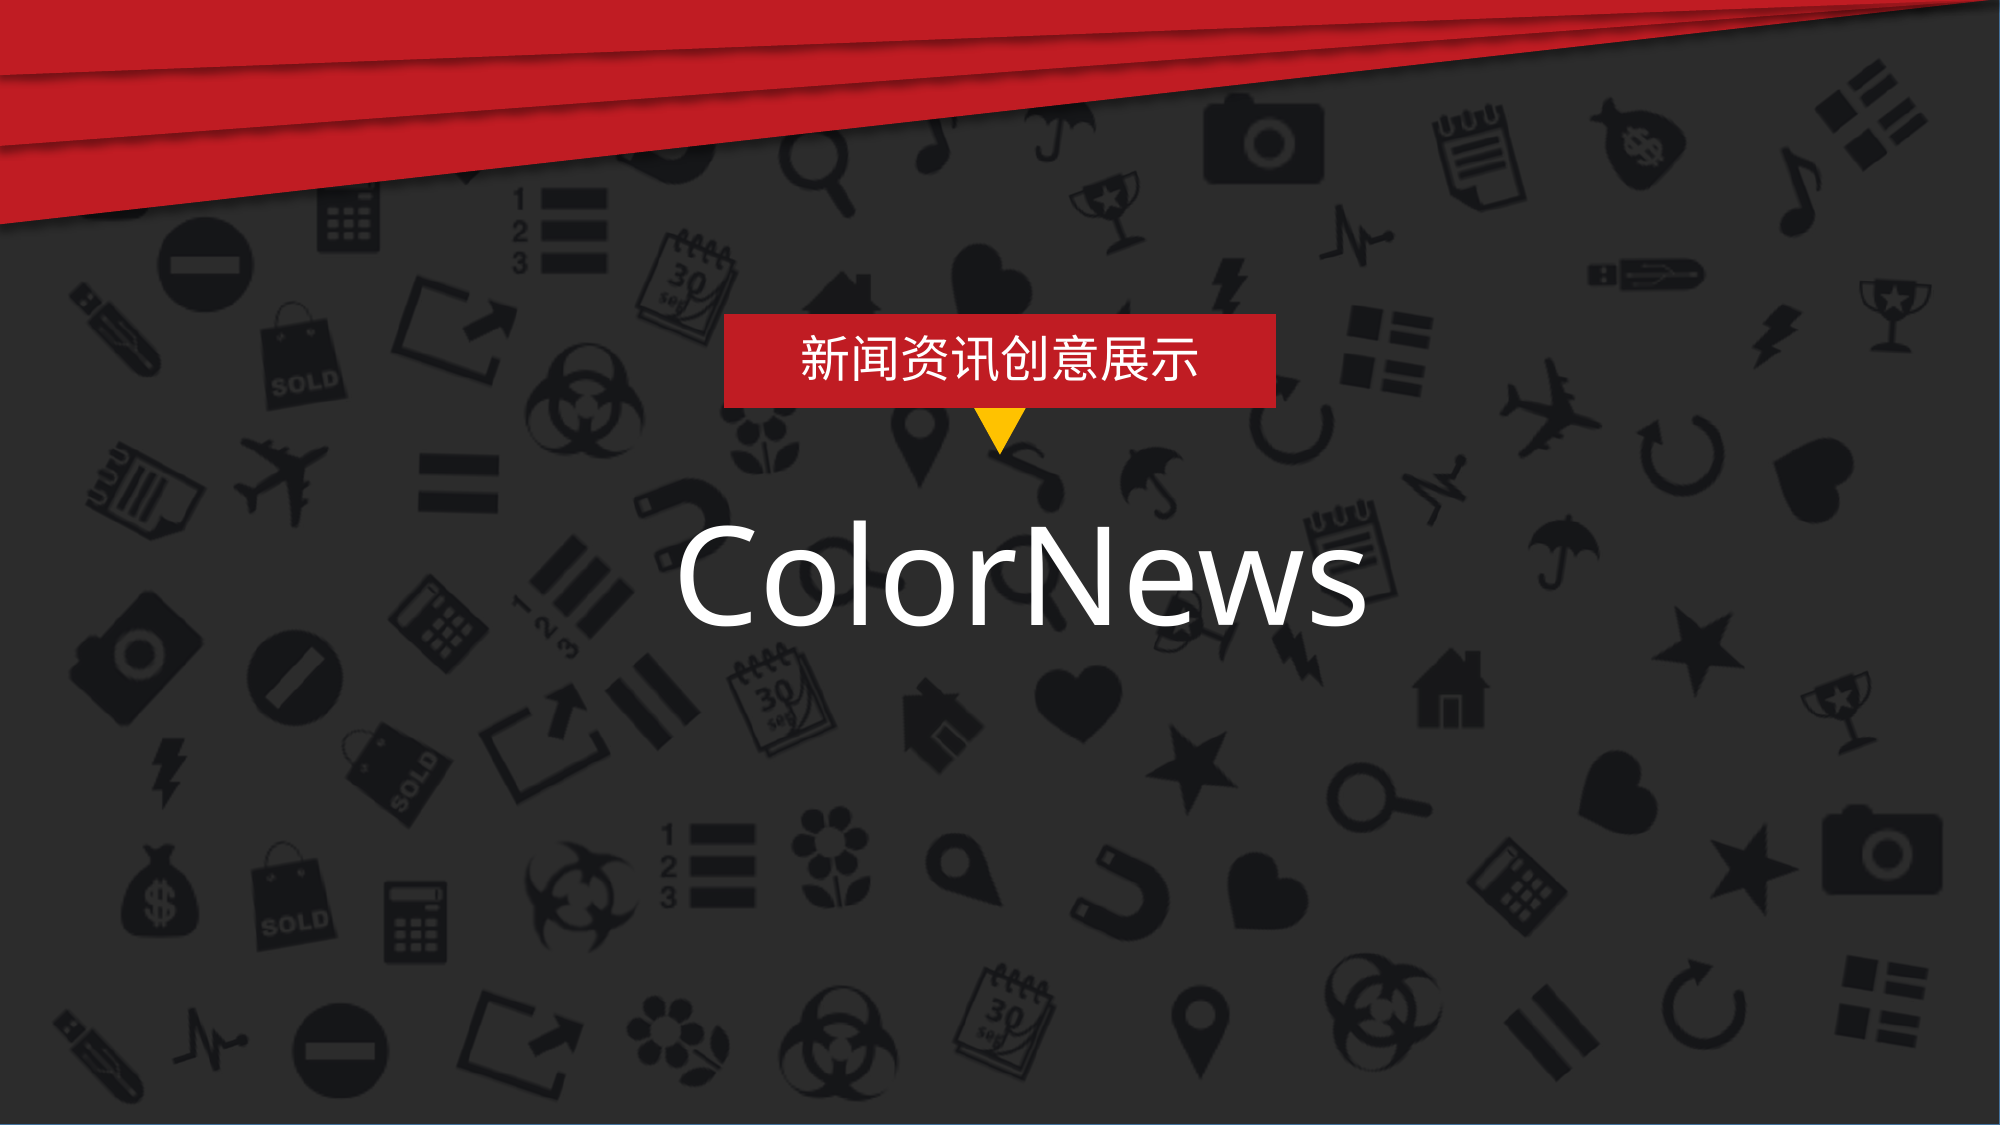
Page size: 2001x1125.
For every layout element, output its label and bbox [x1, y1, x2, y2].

text_box [724, 315, 1275, 453]
text_box [0, 0, 2000, 224]
picture [0, 224, 2000, 1125]
